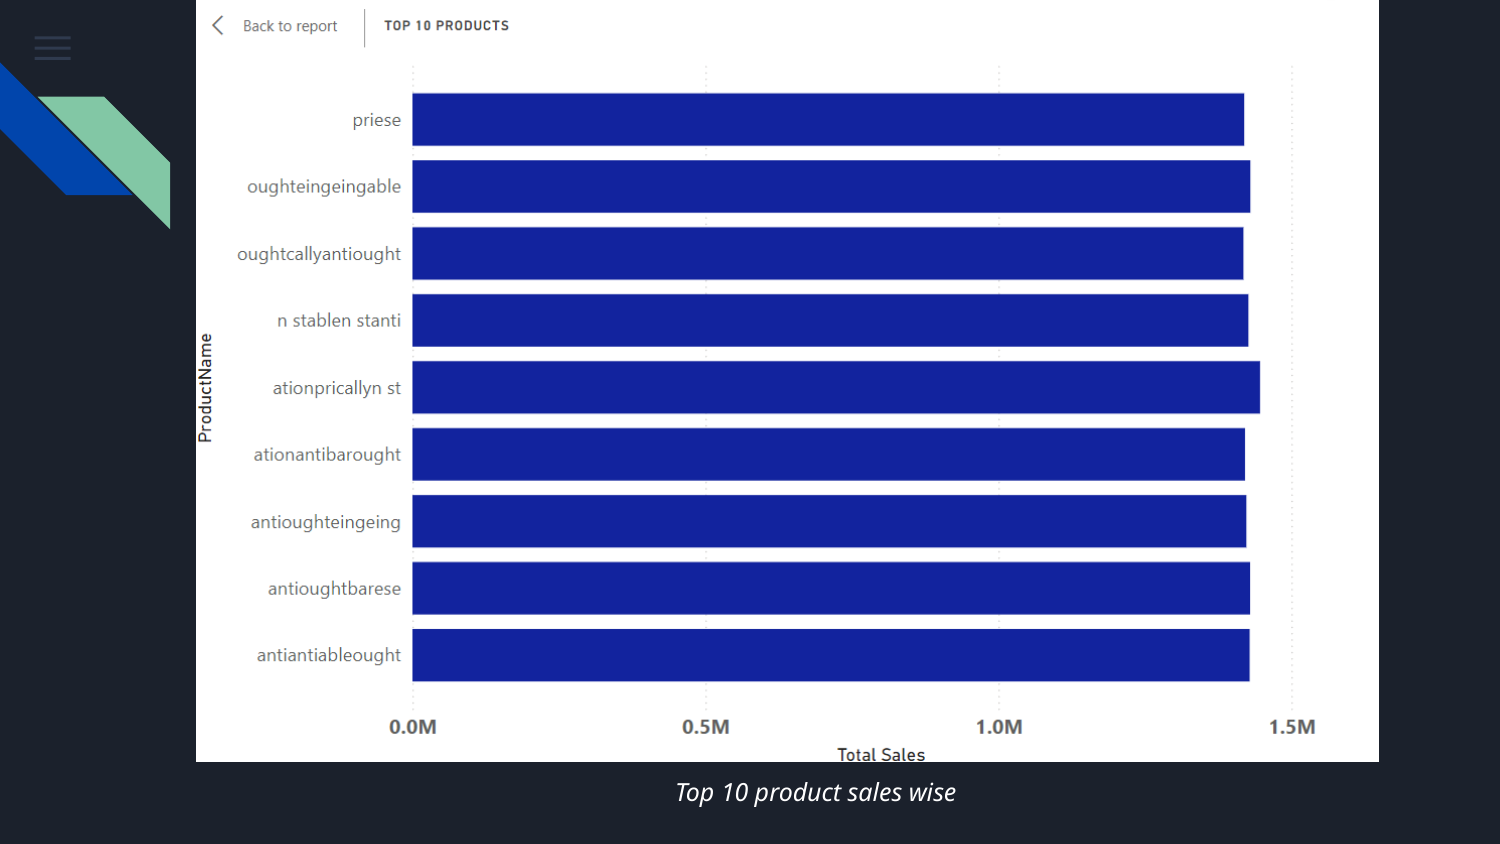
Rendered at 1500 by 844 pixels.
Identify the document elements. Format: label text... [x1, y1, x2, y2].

picture [196, 0, 1379, 762]
text_box Top 10 product sales wise [539, 771, 1093, 830]
